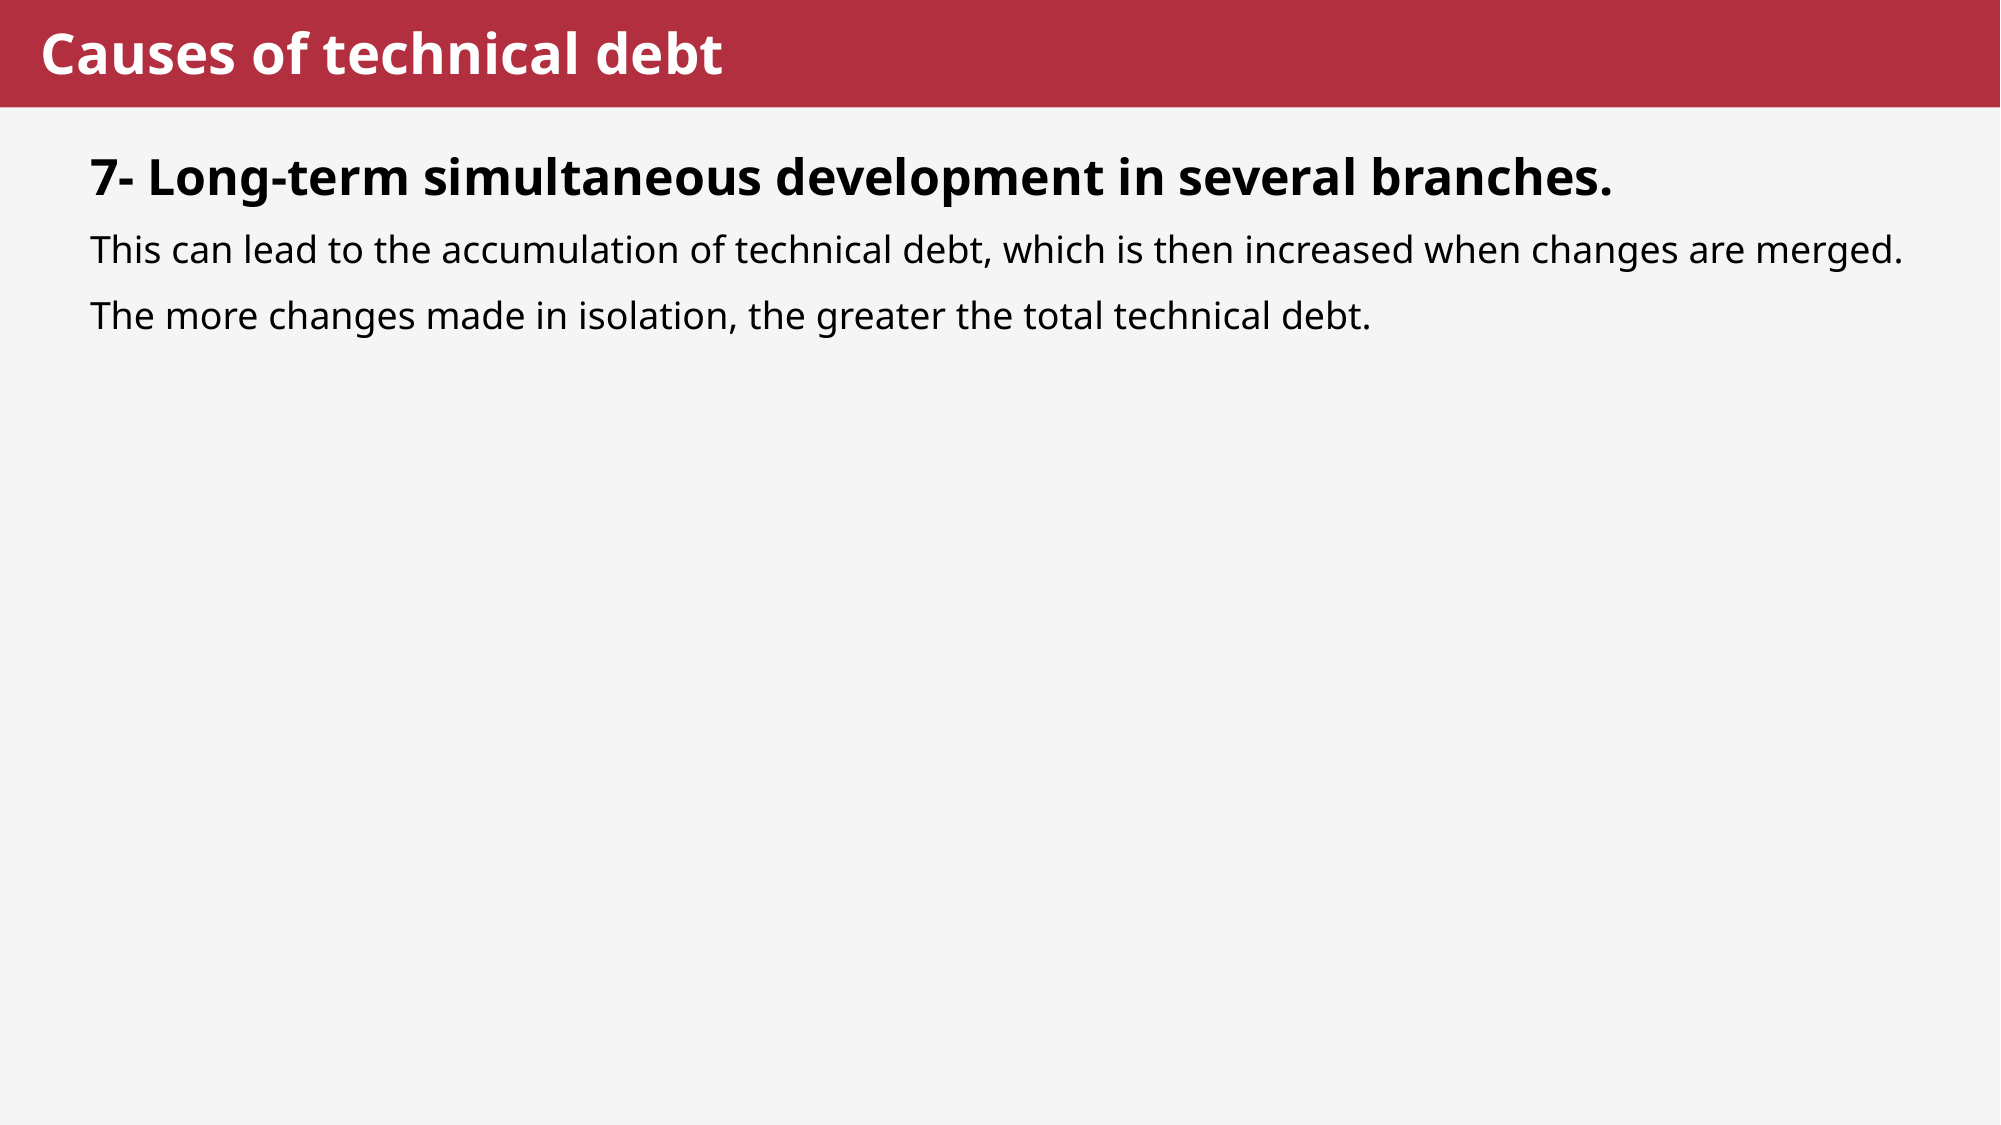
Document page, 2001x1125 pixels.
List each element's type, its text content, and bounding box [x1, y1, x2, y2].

list 7- Long-term simultaneous development in several branches. This can lead to the accumulation of technical debt, which is then increased when changes are merged. The more changes made in isolation, the greater the total technical debt. [78, 137, 1911, 1044]
title Causes of technical debt [40, 0, 1350, 95]
